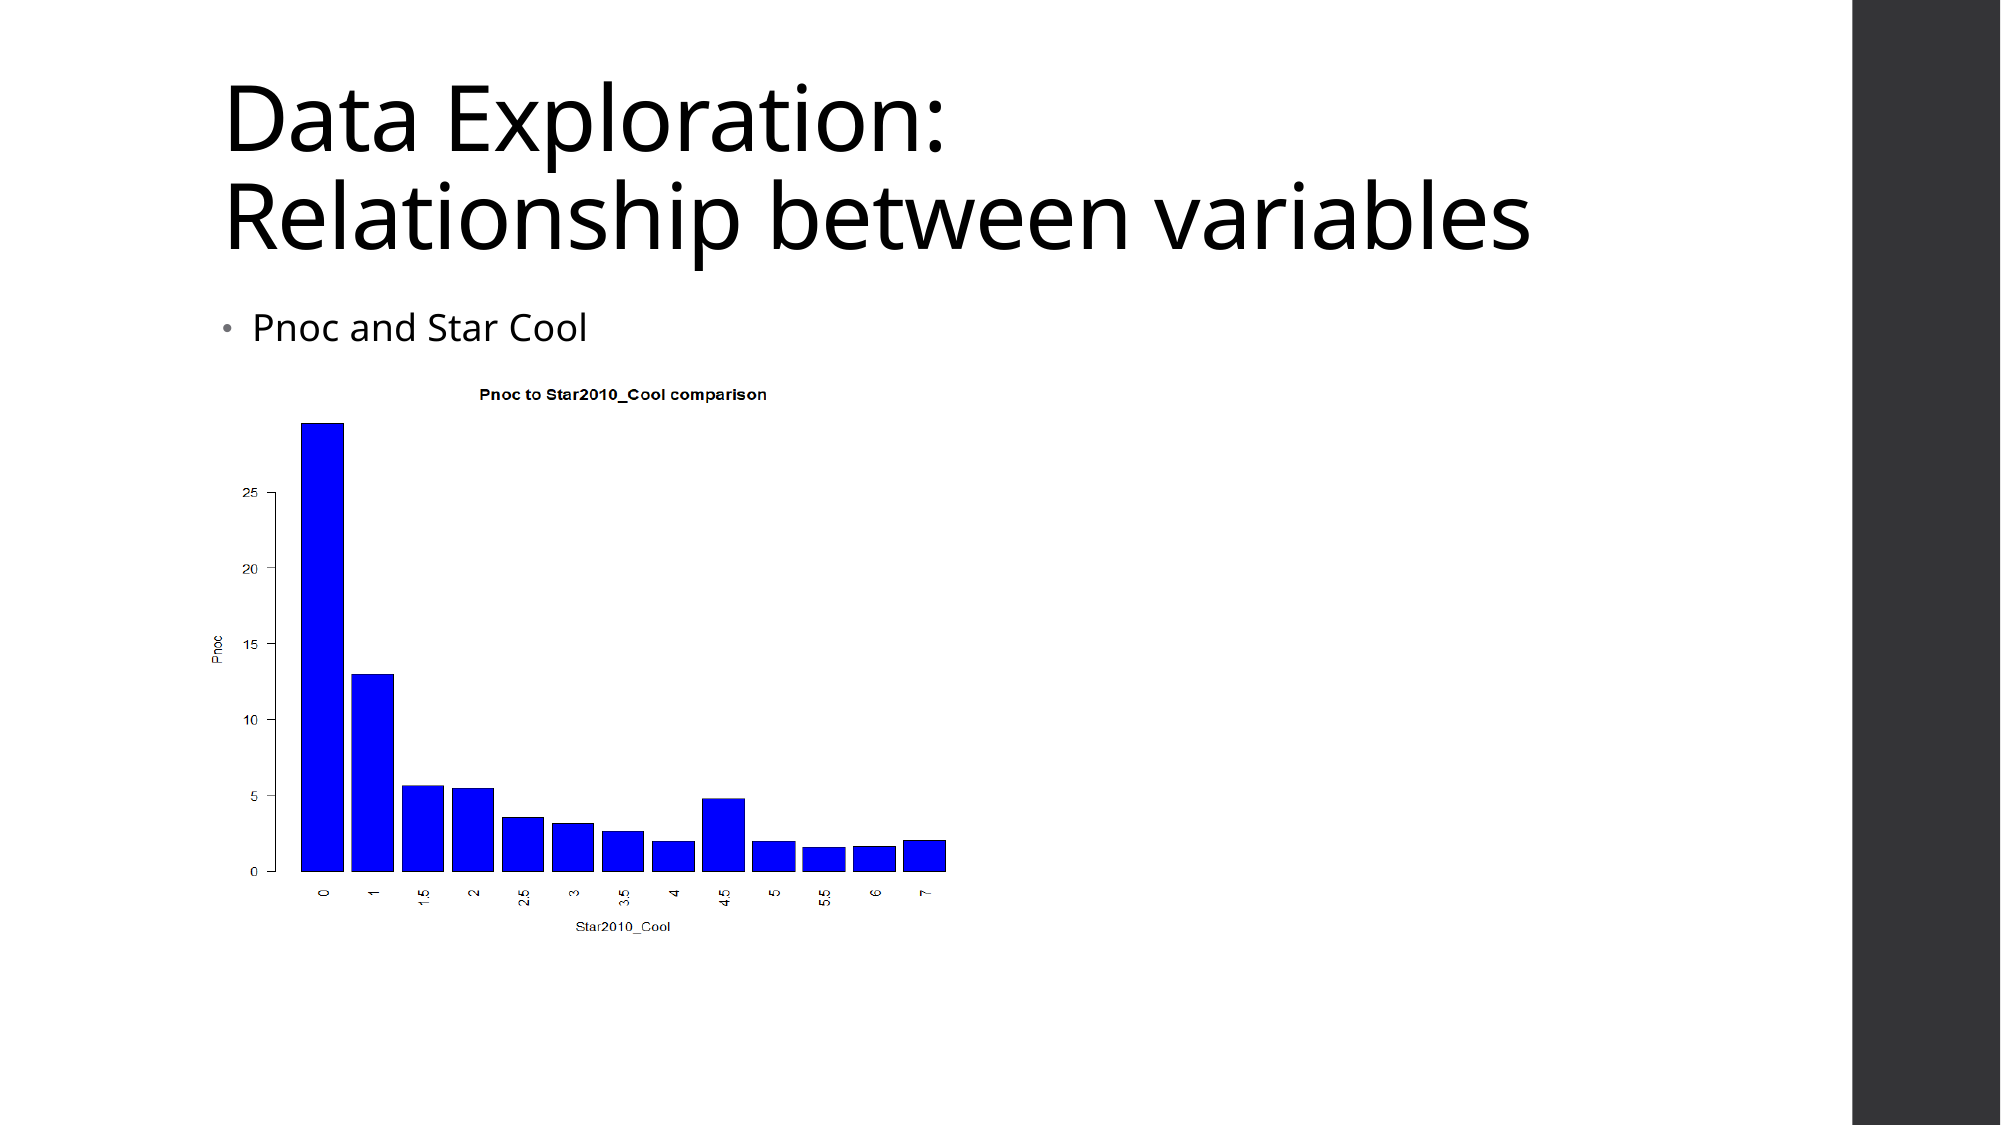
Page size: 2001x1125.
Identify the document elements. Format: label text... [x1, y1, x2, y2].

list Pnoc and Star Cool [206, 299, 1617, 1014]
picture [206, 364, 1006, 950]
title Data Exploration: Relationship between variables [206, 60, 1797, 278]
